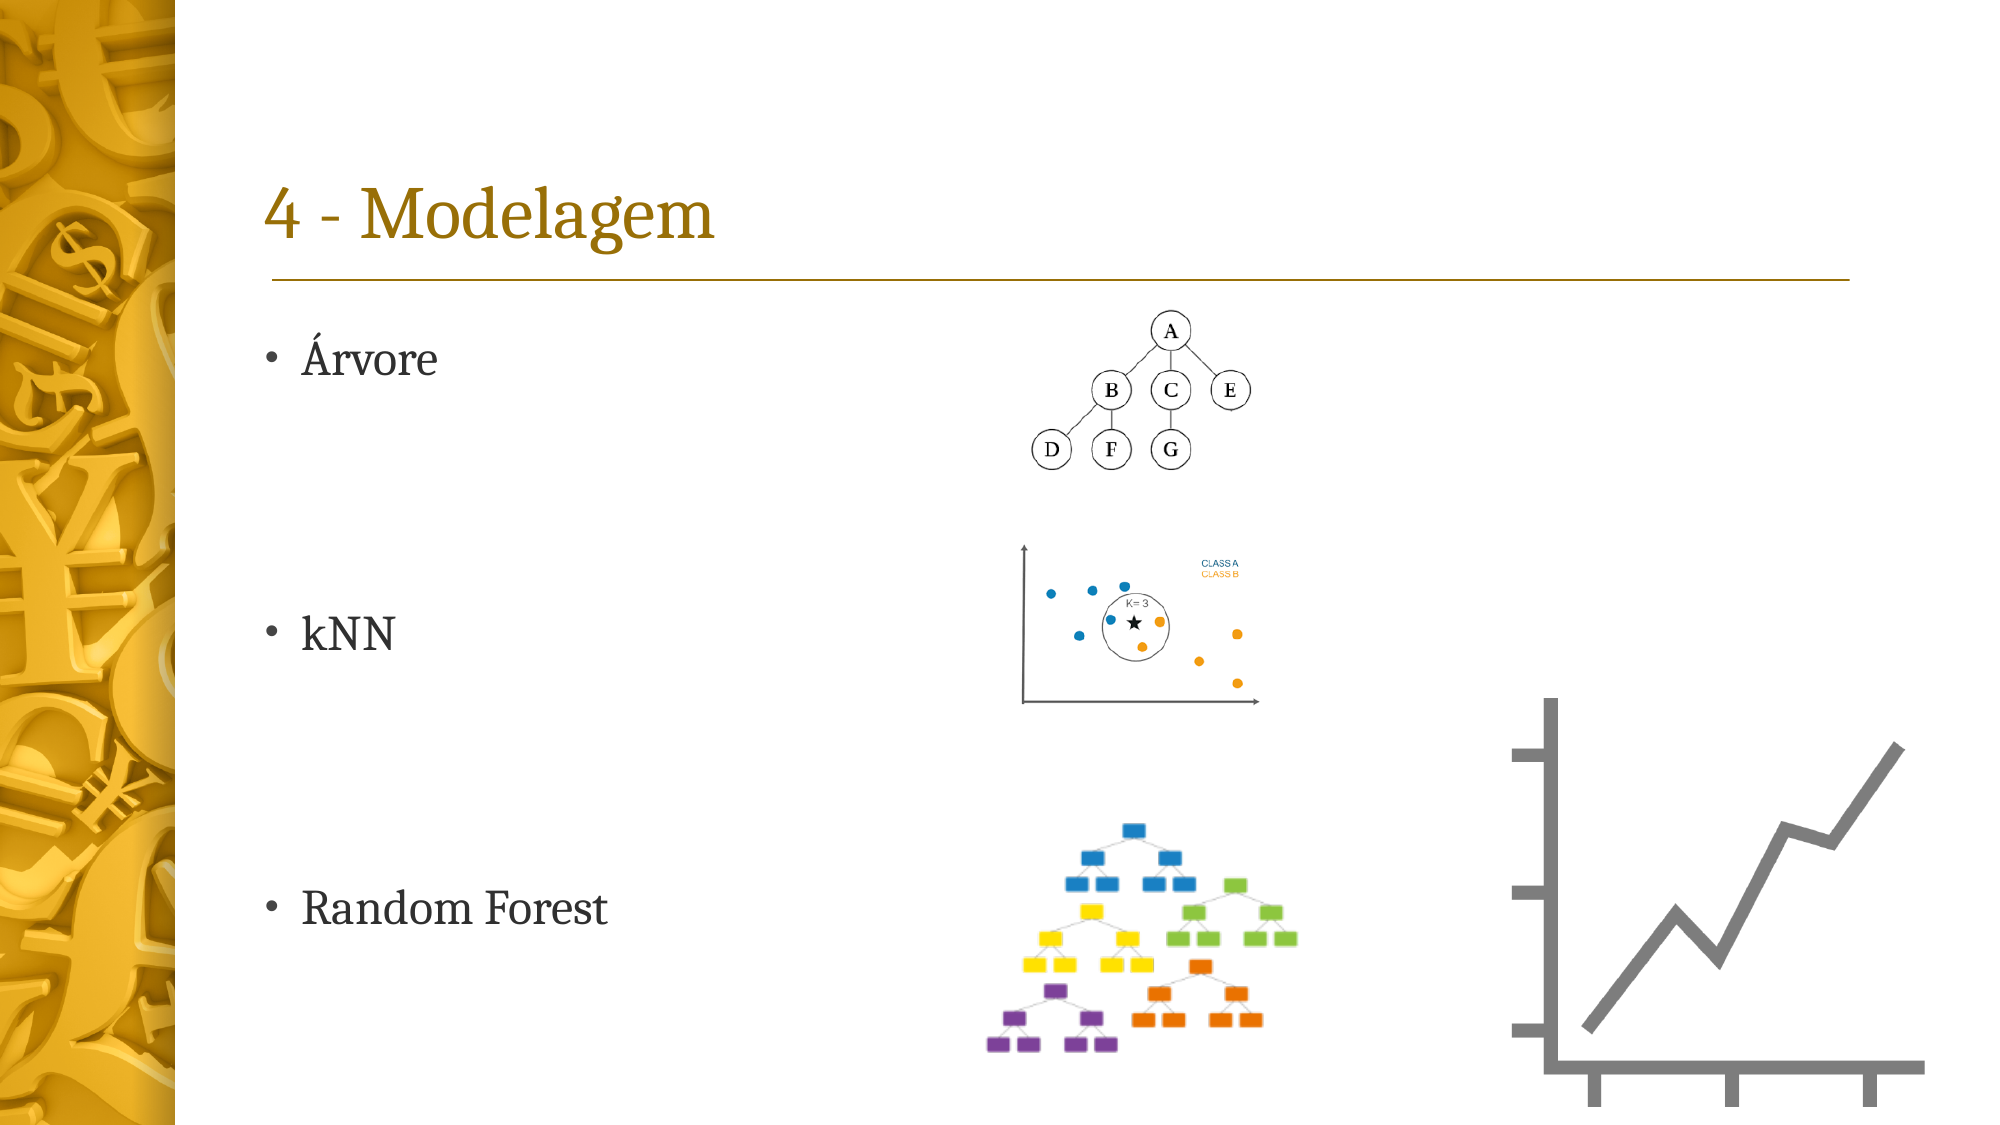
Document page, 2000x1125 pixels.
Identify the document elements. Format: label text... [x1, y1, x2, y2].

picture [980, 819, 1303, 1059]
picture [0, 0, 175, 1125]
picture [1027, 307, 1256, 492]
picture [1460, 645, 1976, 1125]
picture [1017, 537, 1266, 708]
list Árvore kNN Random Forest [249, 324, 1863, 1012]
title 4 - Modelagem [249, 62, 1863, 263]
